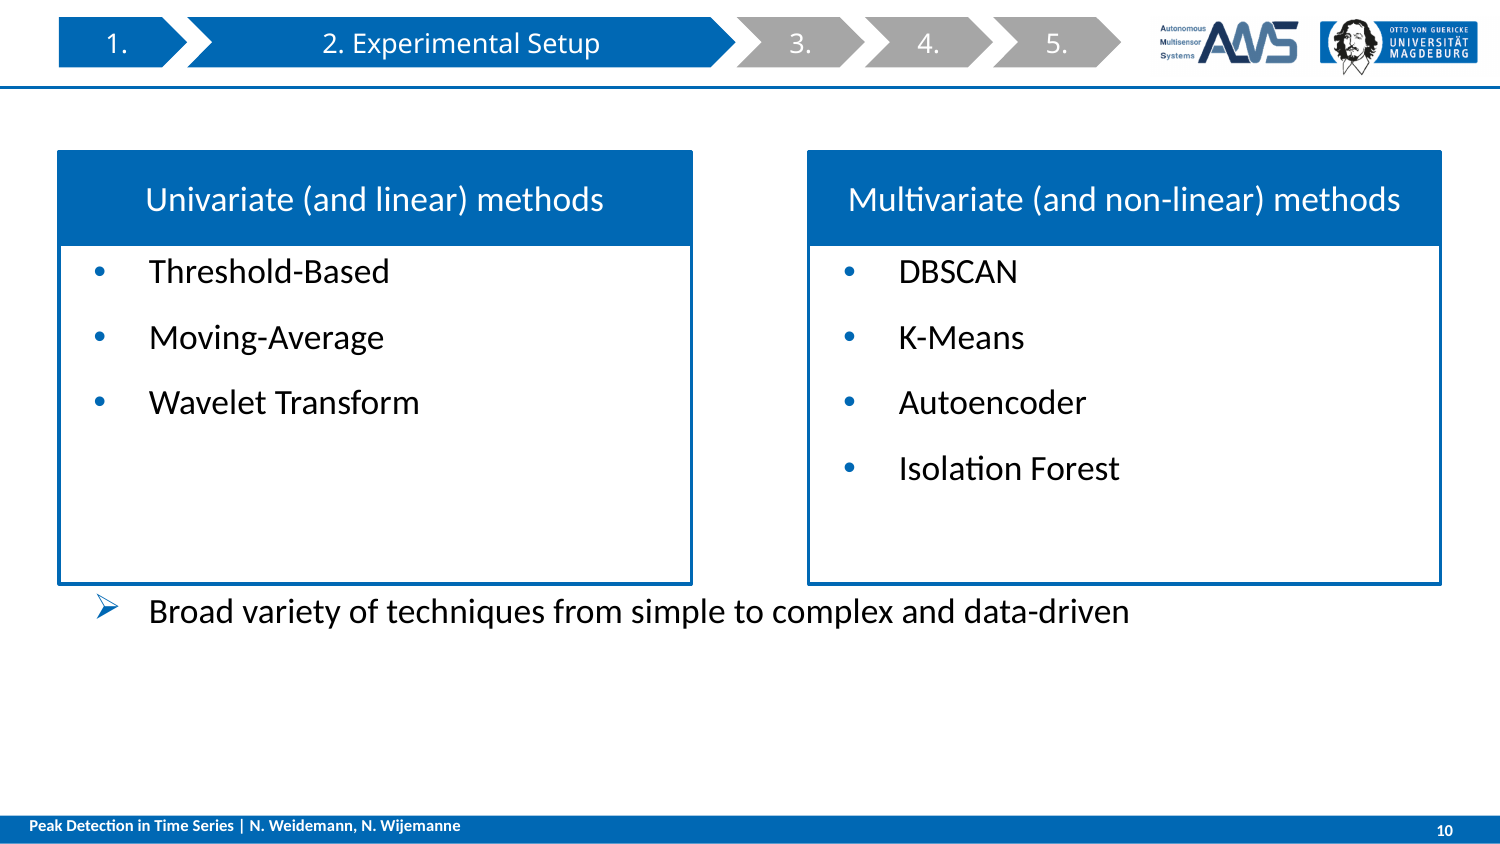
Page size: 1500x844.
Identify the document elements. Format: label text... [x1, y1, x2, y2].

slide_number 10 [1312, 815, 1454, 844]
text_box Univariate (and linear) methods [57, 149, 693, 246]
text_box DBSCAN K-Means Autoencoder Isolation Forest [808, 244, 1441, 584]
picture [1150, 16, 1500, 77]
text_box Multivariate (and non-linear) methods [807, 149, 1443, 246]
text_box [58, 16, 1122, 68]
text_box Peak Detection in Time Series | N. Weidemann, N. Wijemanne [14, 804, 666, 844]
text_box Broad variety of techniques from simple to complex and data-driven [58, 584, 1441, 721]
text_box Threshold-Based Moving-Average Wavelet Transform [59, 244, 692, 584]
